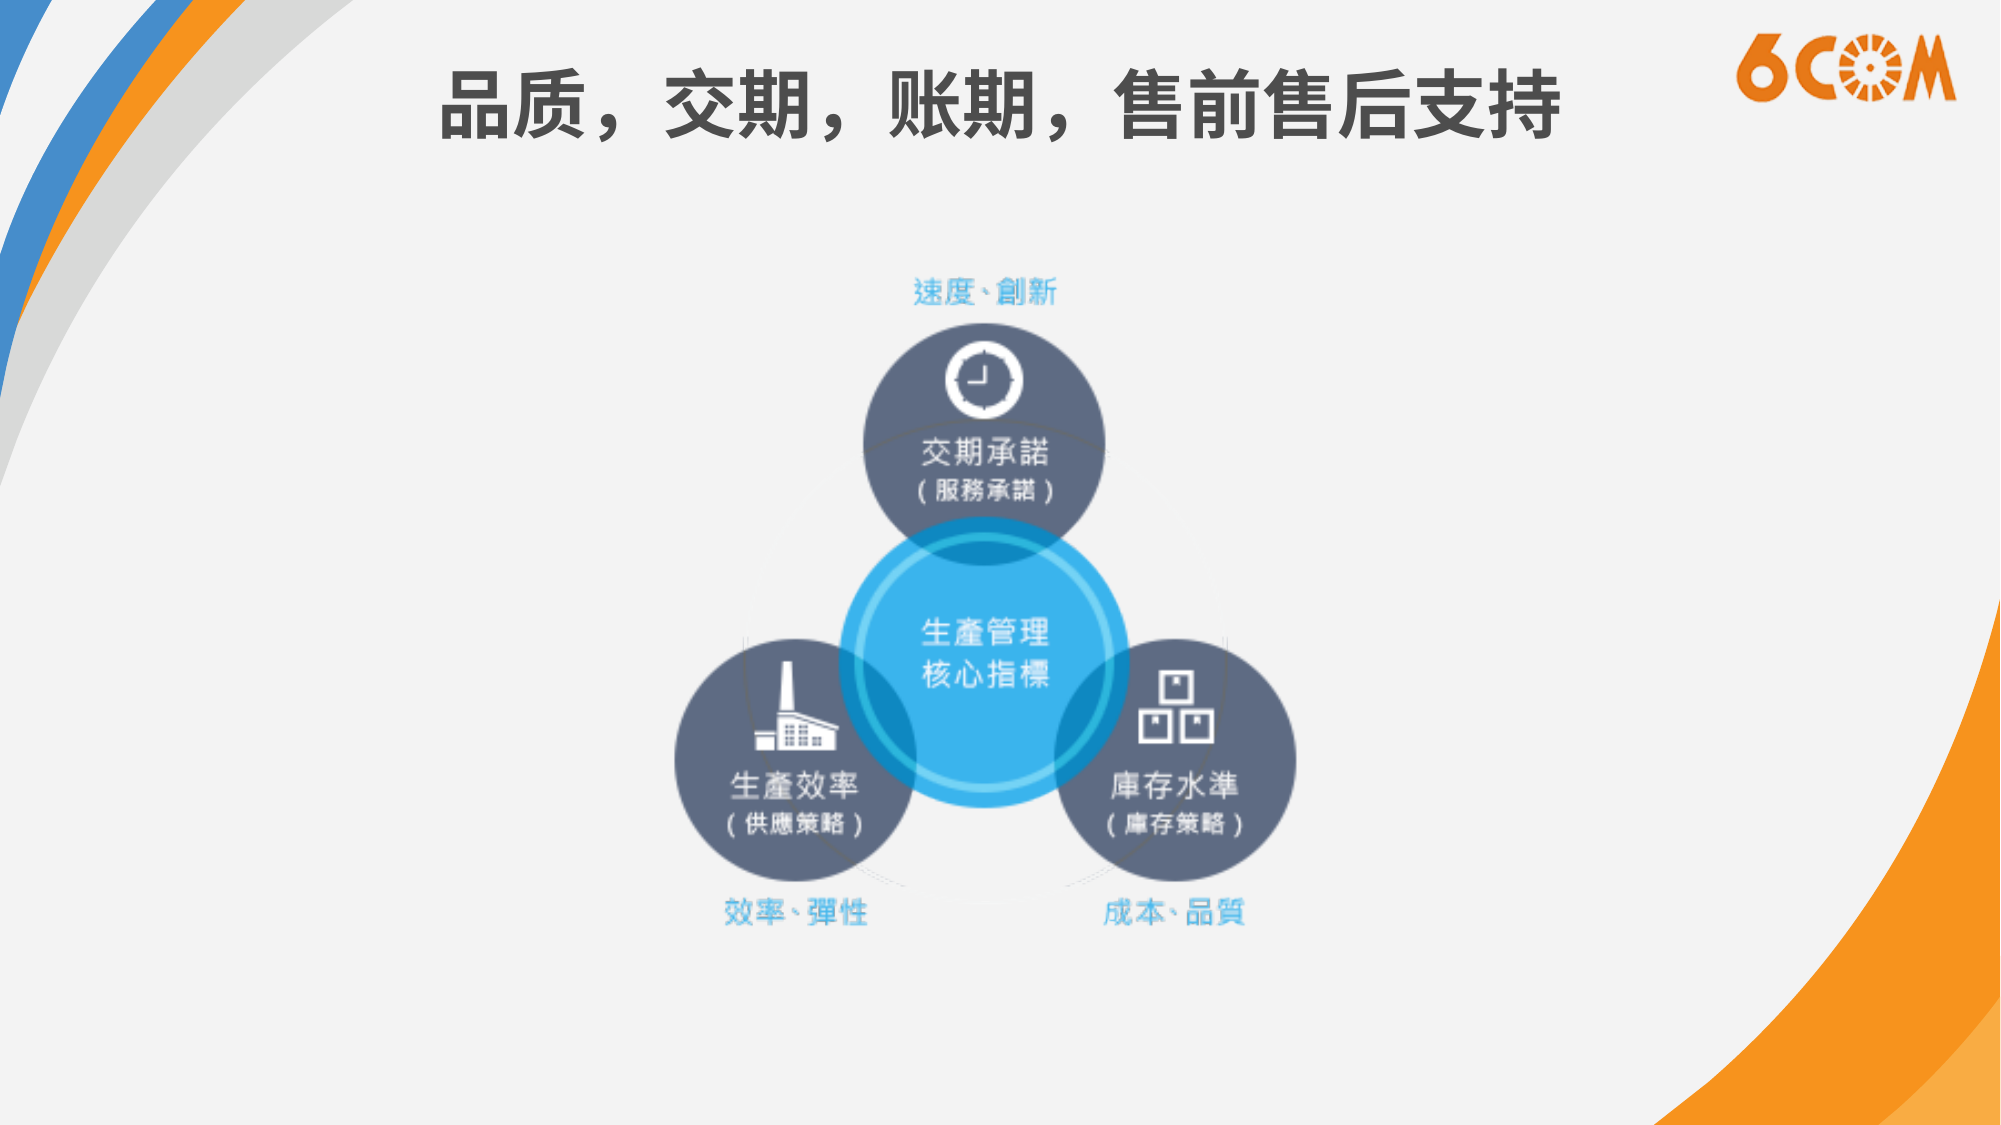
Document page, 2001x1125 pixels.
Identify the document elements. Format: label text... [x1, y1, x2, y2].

picture [652, 255, 1319, 951]
picture [1670, 0, 2001, 199]
title 品质，交期，账期，售前售后支持 [137, 59, 1863, 278]
